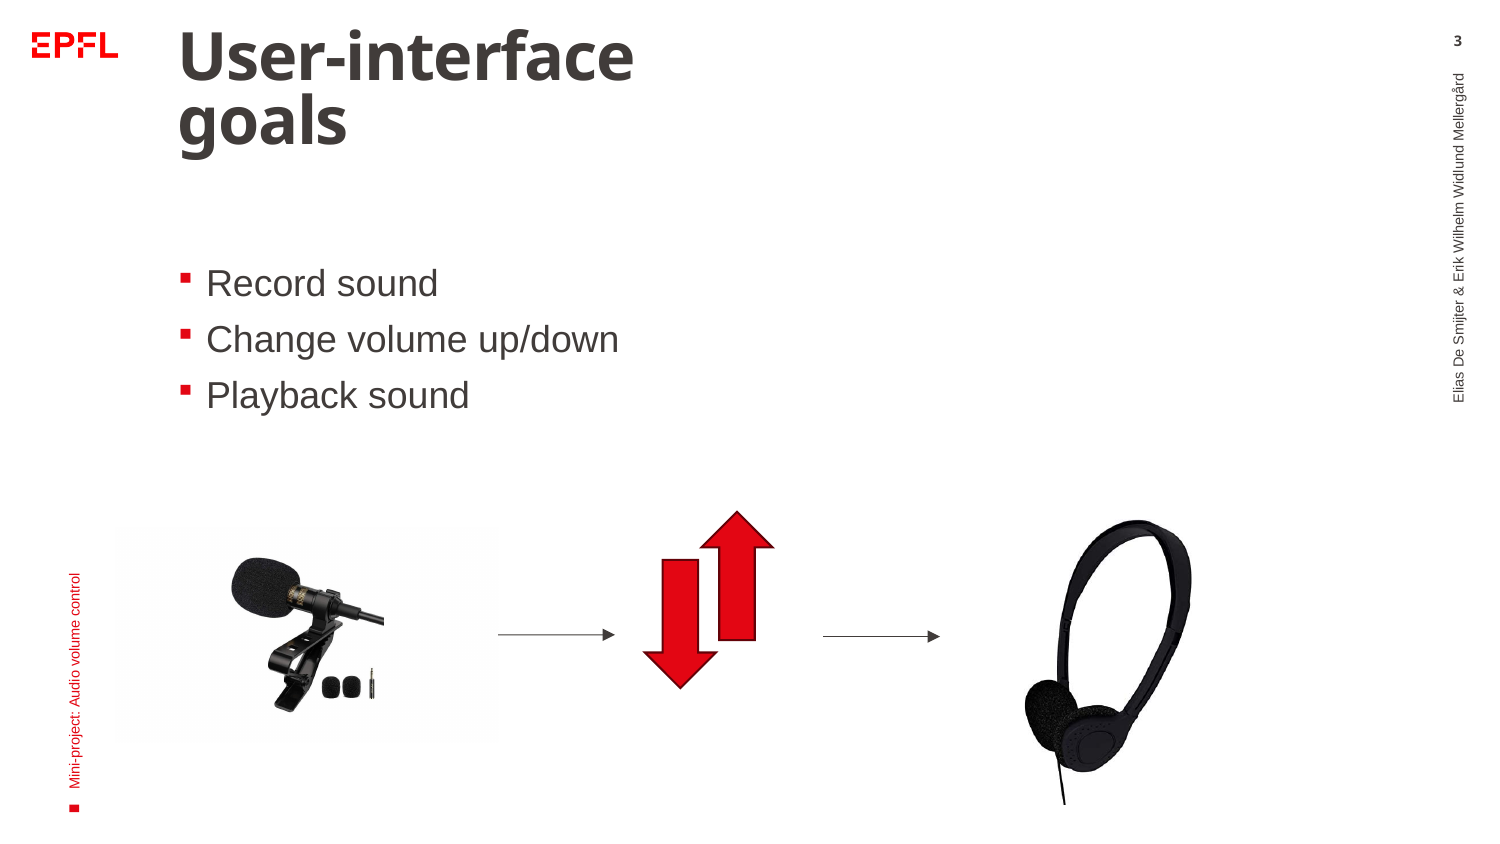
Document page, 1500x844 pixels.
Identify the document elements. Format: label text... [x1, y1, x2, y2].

picture [115, 527, 499, 743]
list Record sound Change volume up/down Playback sound [148, 256, 1416, 813]
footer Elias De Smijter & Erik Wilhelm Widlund Mellergård [1415, 59, 1500, 641]
picture [1023, 519, 1192, 805]
title User-interface goals [148, 29, 750, 206]
text_box [642, 558, 719, 690]
slide_number Mini-project: Audio volume control [0, 256, 149, 805]
picture [21, 21, 129, 69]
text_box [698, 510, 776, 642]
slide_number 3 [1415, 32, 1500, 59]
